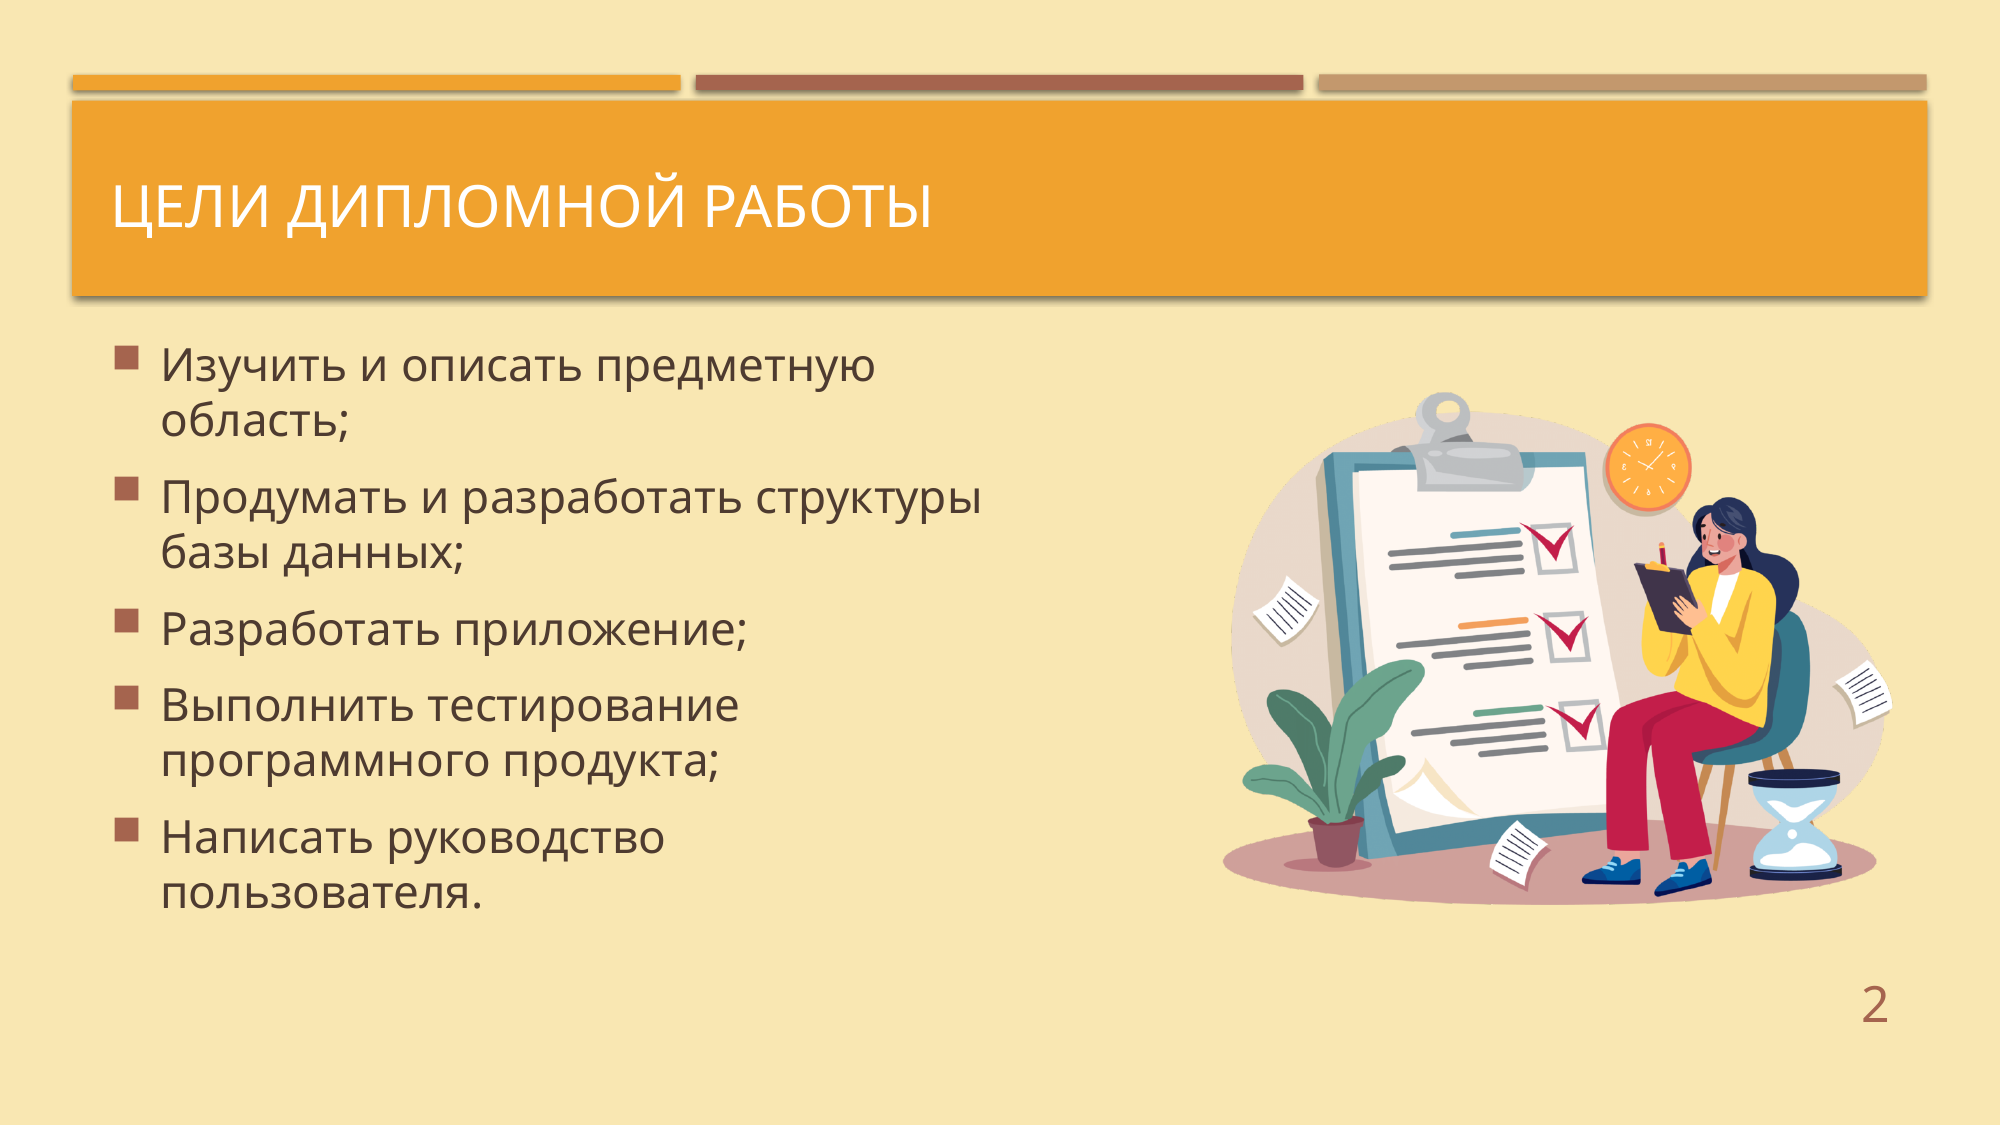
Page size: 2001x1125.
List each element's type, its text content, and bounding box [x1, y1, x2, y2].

title цели дипломной работы [95, 80, 1905, 248]
slide_number 2 [1732, 977, 1905, 1037]
picture [999, 357, 2000, 906]
list Изучить и описать предметную область; Продумать и разработать структуры базы данных; Разработать приложение; Выполнить тестирование программного продукта; Написать руководство пользователя. [95, 357, 1015, 962]
